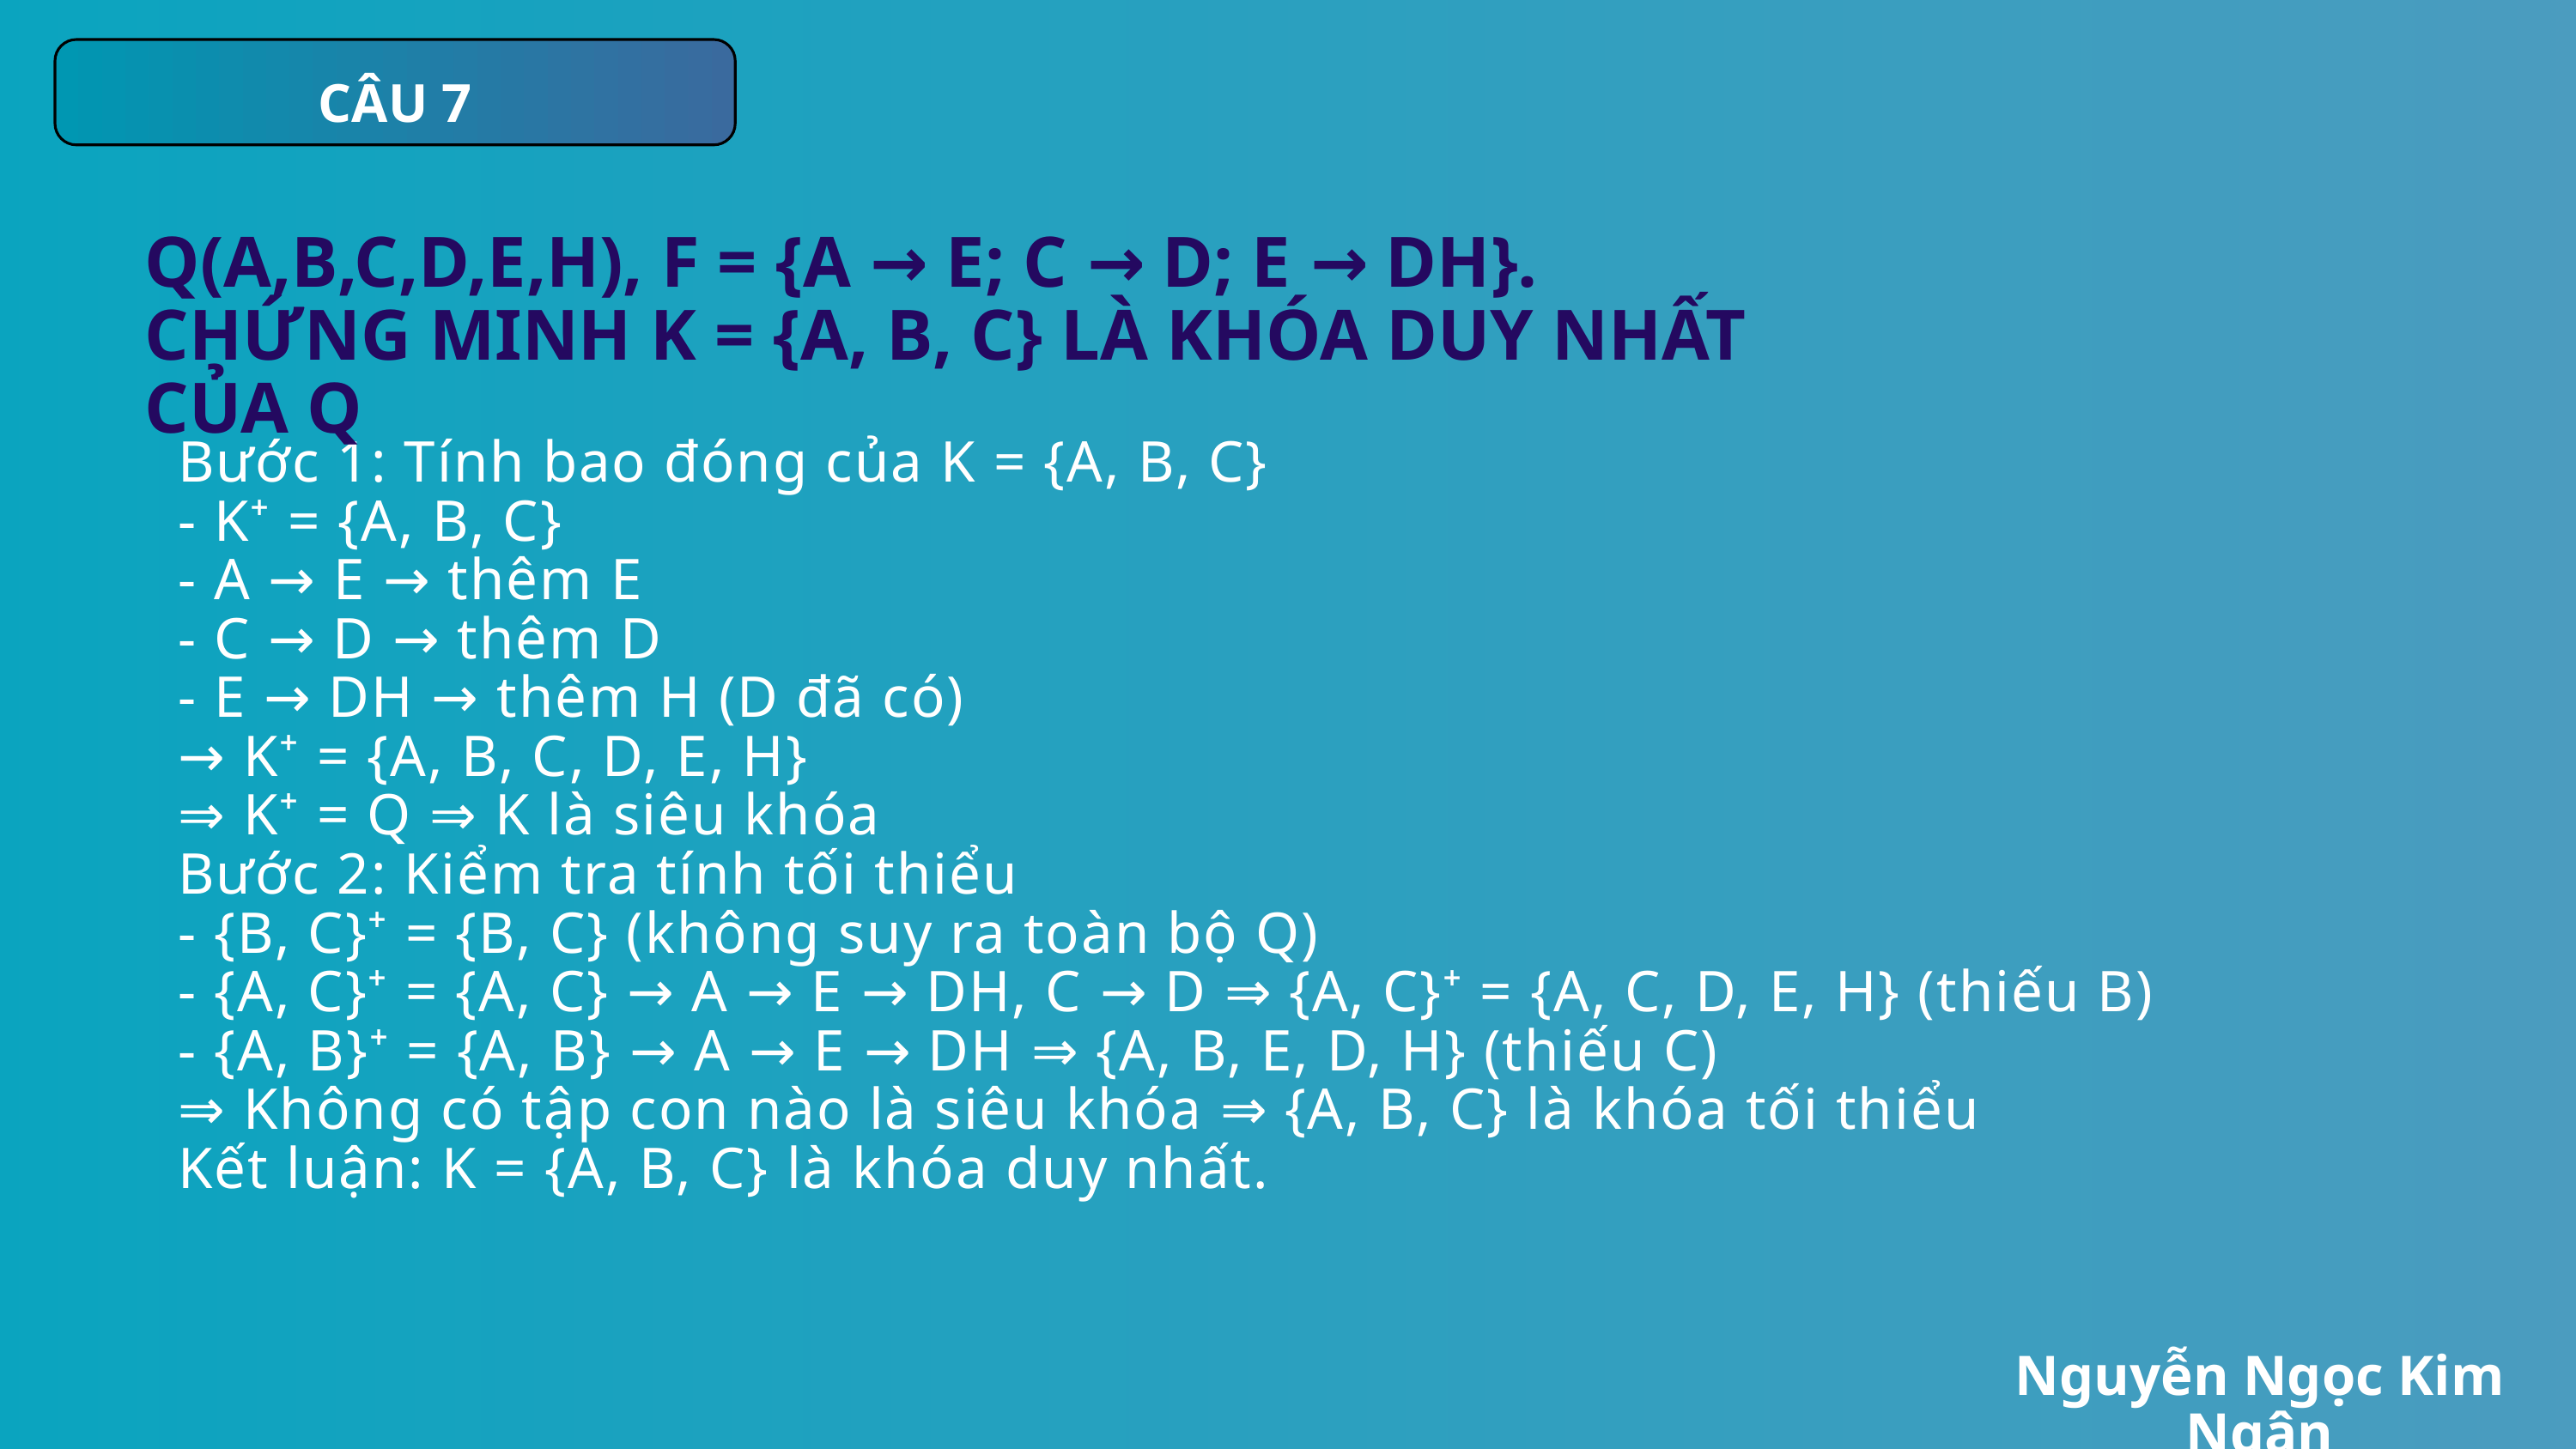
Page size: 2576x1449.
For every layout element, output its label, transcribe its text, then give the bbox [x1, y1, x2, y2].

text_box Nguyễn Ngọc Kim Ngân [1943, 1349, 2576, 1449]
text_box Bước 1: Tính bao đóng của K = {A, B, C} - K⁺ = {A, B, C} - A → E → thêm E - C → D → thêm D - E → DH → thêm H (D đã có) → K⁺ = {A, B, C, D, E, H} ⇒ K⁺ = Q ⇒ K là siêu khóa Bước 2: Kiểm tra tính tối thiểu - {B, C}⁺ = {B, C} (không suy ra toàn bộ Q) - {A, C}⁺ = {A, C} → A → E → DH, C → D ⇒ {A, C}⁺ = {A, C, D, E, H} (thiếu B) - {A, B}⁺ = {A, B} → A → E → DH ⇒ {A, B, E, D, H} (thiếu C) ⇒ Không có tập con nào là siêu khóa ⇒ {A, B, C} là khóa tối thiểu Kết luận: K = {A, B, C} là khóa duy nhất. [178, 433, 2576, 1313]
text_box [54, 39, 736, 145]
text_box Q(A,B,C,D,E,H), F = {A → E; C → D; E → DH}. CHỨNG MINH K = {A, B, C} LÀ KHÓA DUY NHẤT CỦA Q [144, 227, 1904, 447]
